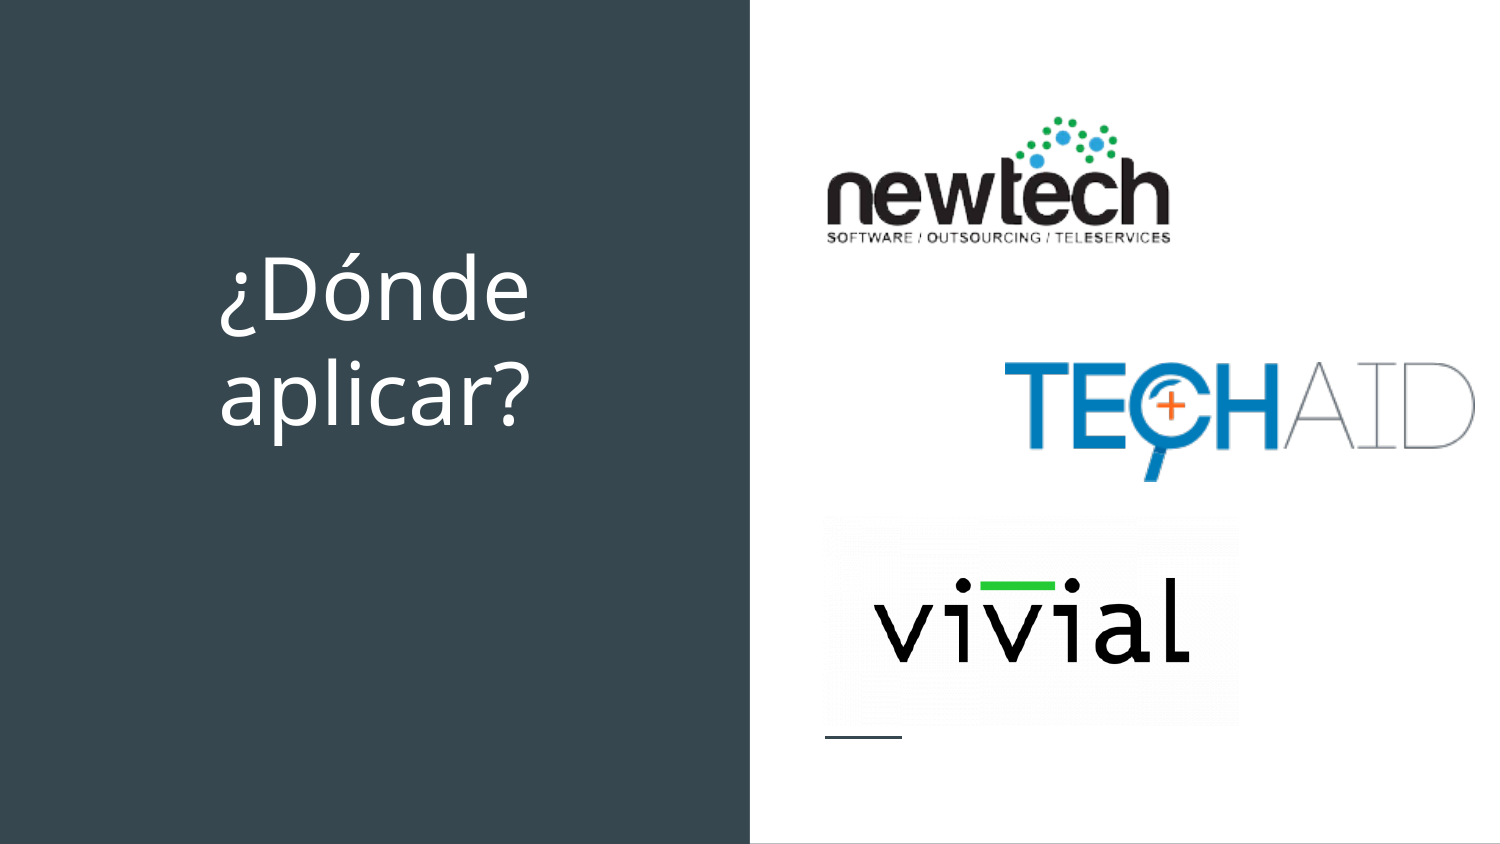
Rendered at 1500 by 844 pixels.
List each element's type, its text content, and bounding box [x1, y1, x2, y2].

title ¿Dónde aplicar? [43, 177, 708, 458]
picture [823, 516, 1239, 767]
picture [1005, 362, 1475, 482]
picture [823, 112, 1176, 259]
